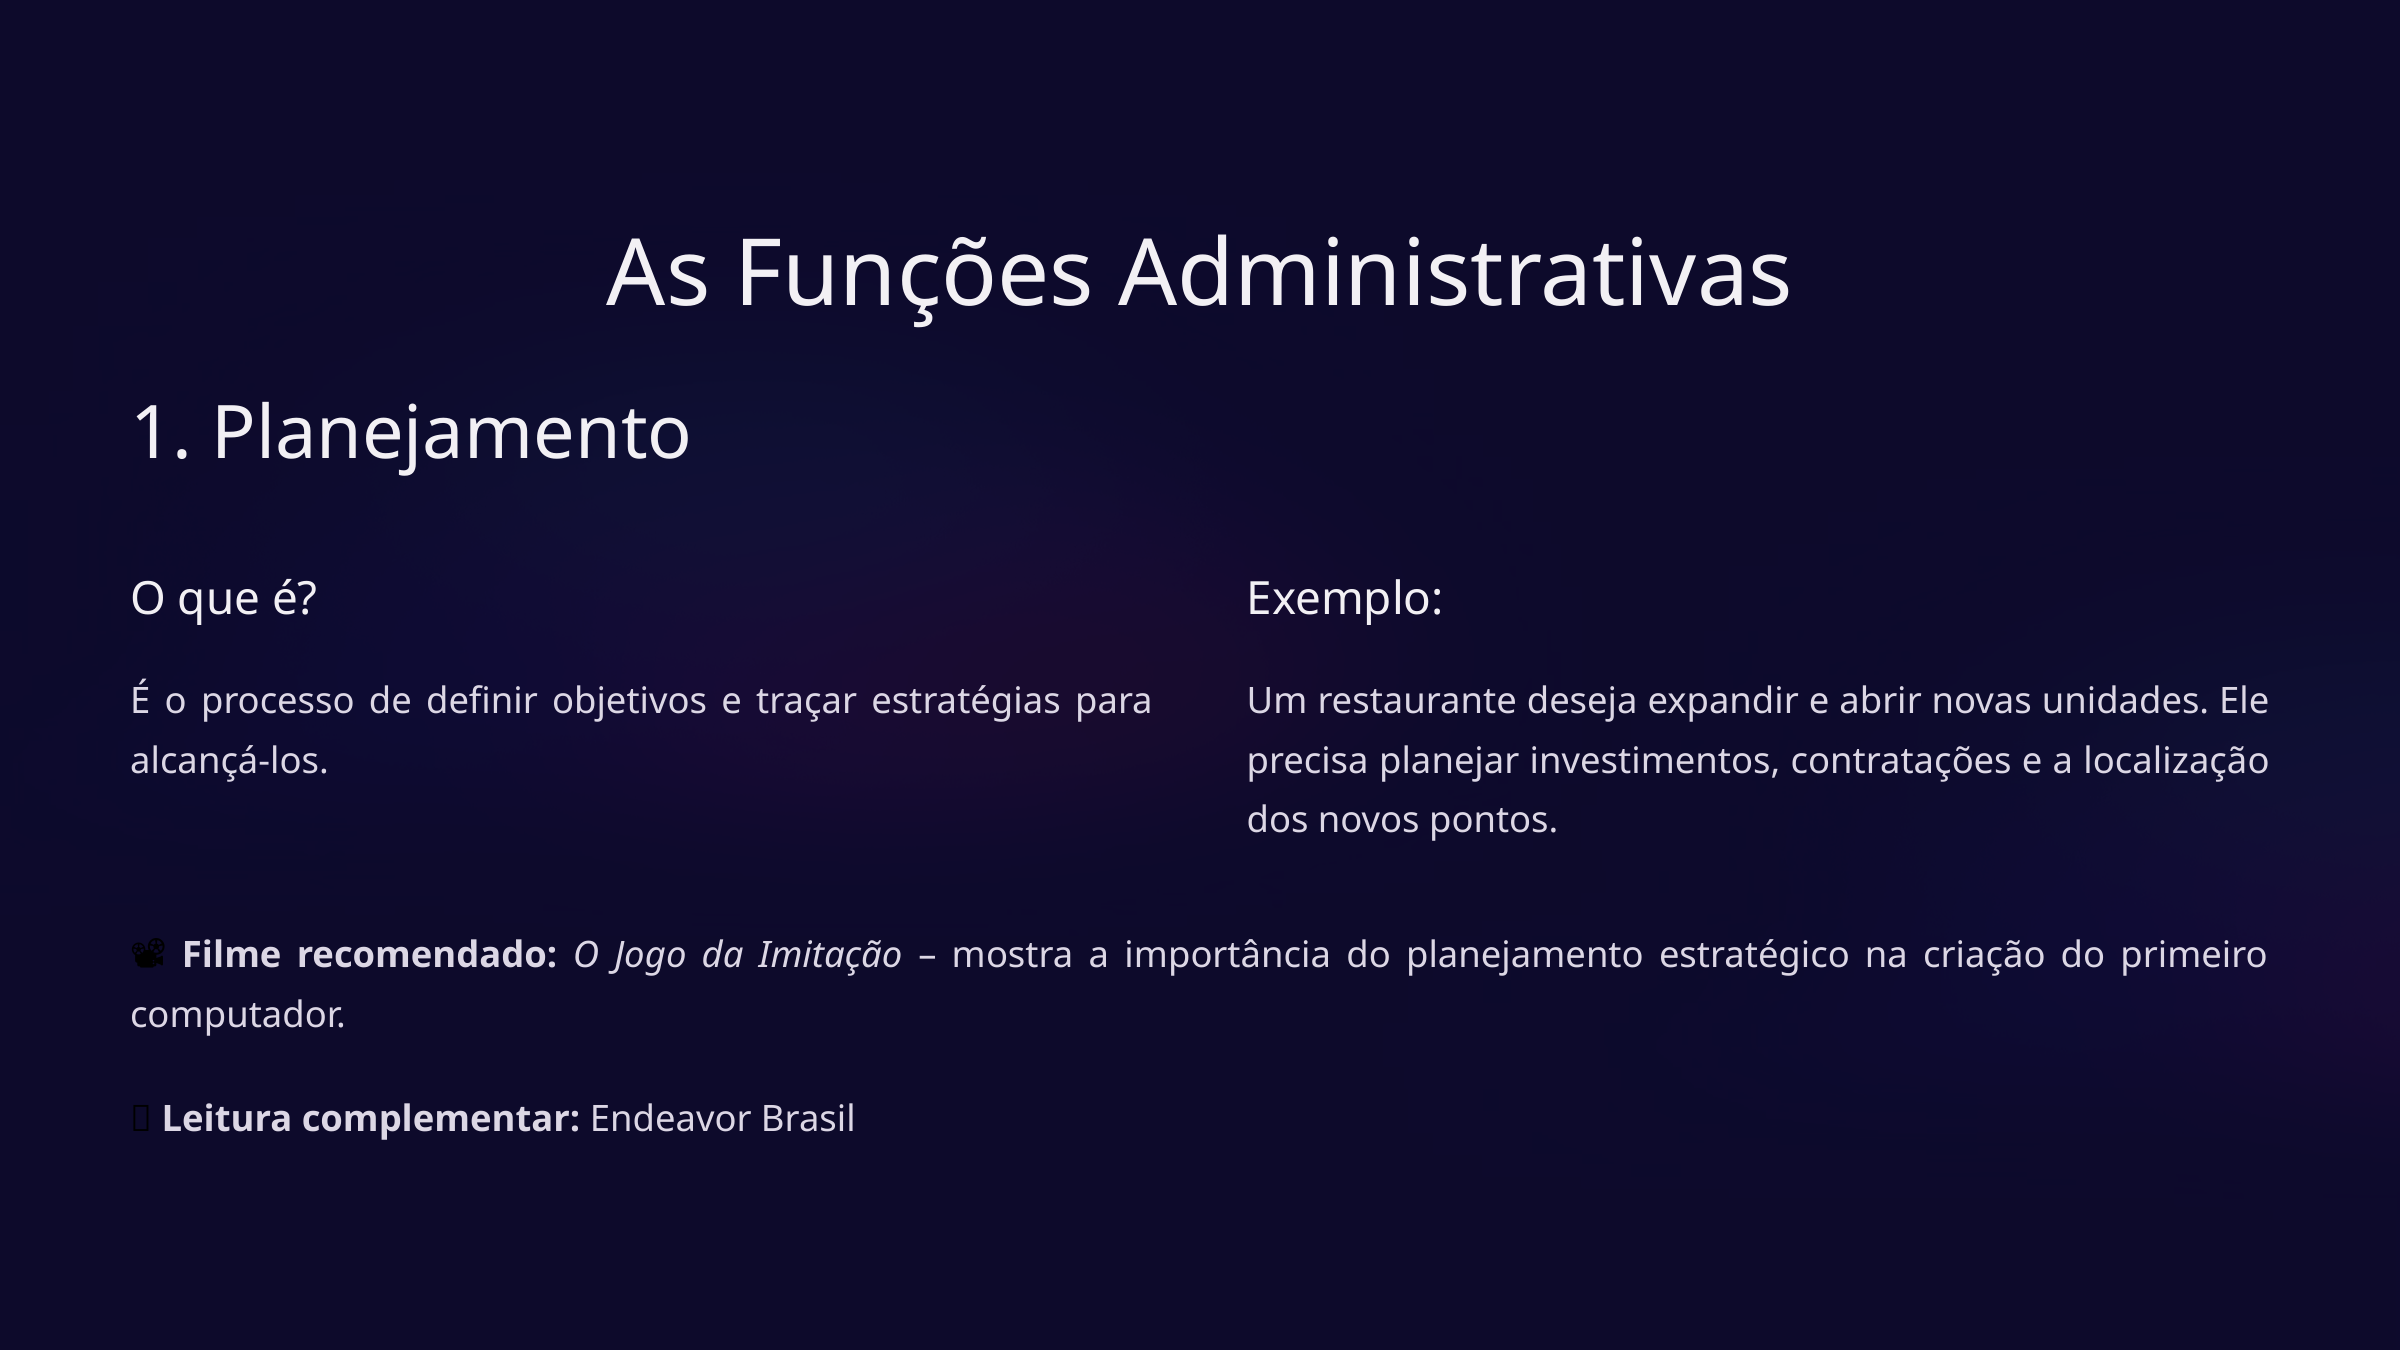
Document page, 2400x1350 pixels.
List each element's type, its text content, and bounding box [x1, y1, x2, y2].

text_box 1. Planejamento [130, 380, 875, 474]
text_box 📽️ Filme recomendado: O Jogo da Imitação – mostra a importância do planejamento estratégico na criação do primeiro computador. [130, 915, 2270, 1038]
text_box É o processo de definir objetivos e traçar estratégias para alcançá-los. [130, 661, 1155, 781]
text_box As Funções Administrativas [130, 208, 2271, 325]
text_box Um restaurante deseja expandir e abrir novas unidades. Ele precisa planejar investimentos, contratações e a localização dos novos pontos. [1246, 661, 2271, 841]
text_box 🌐 Leitura complementar: Endeavor Brasil [130, 1079, 2270, 1142]
text_box Exemplo: [1246, 566, 1712, 625]
text_box O que é? [130, 566, 596, 625]
